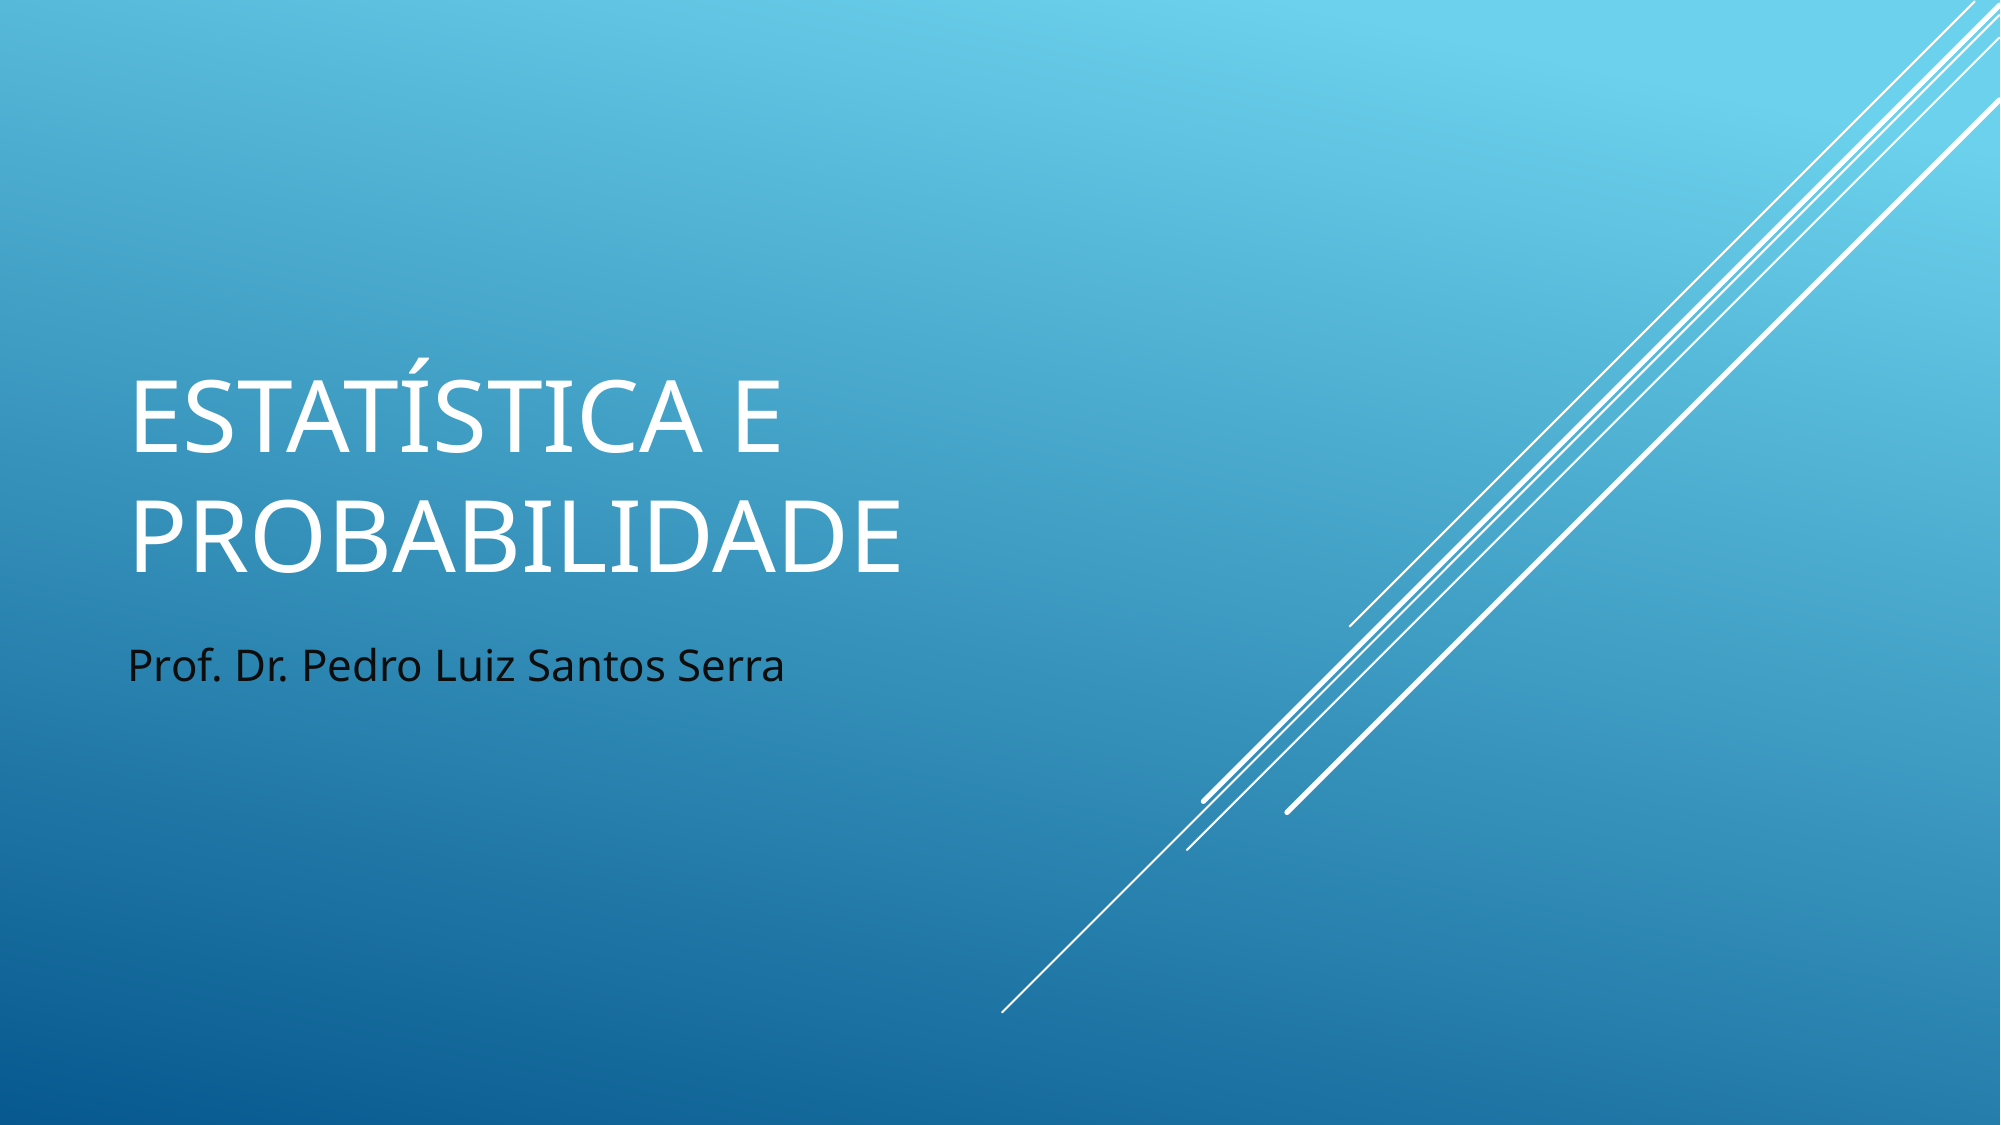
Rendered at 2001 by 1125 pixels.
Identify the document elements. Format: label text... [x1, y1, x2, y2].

subtitle Prof. Dr. Pedro Luiz Santos Serra [112, 630, 1163, 950]
title Estatística e probabilidade [112, 112, 1425, 600]
